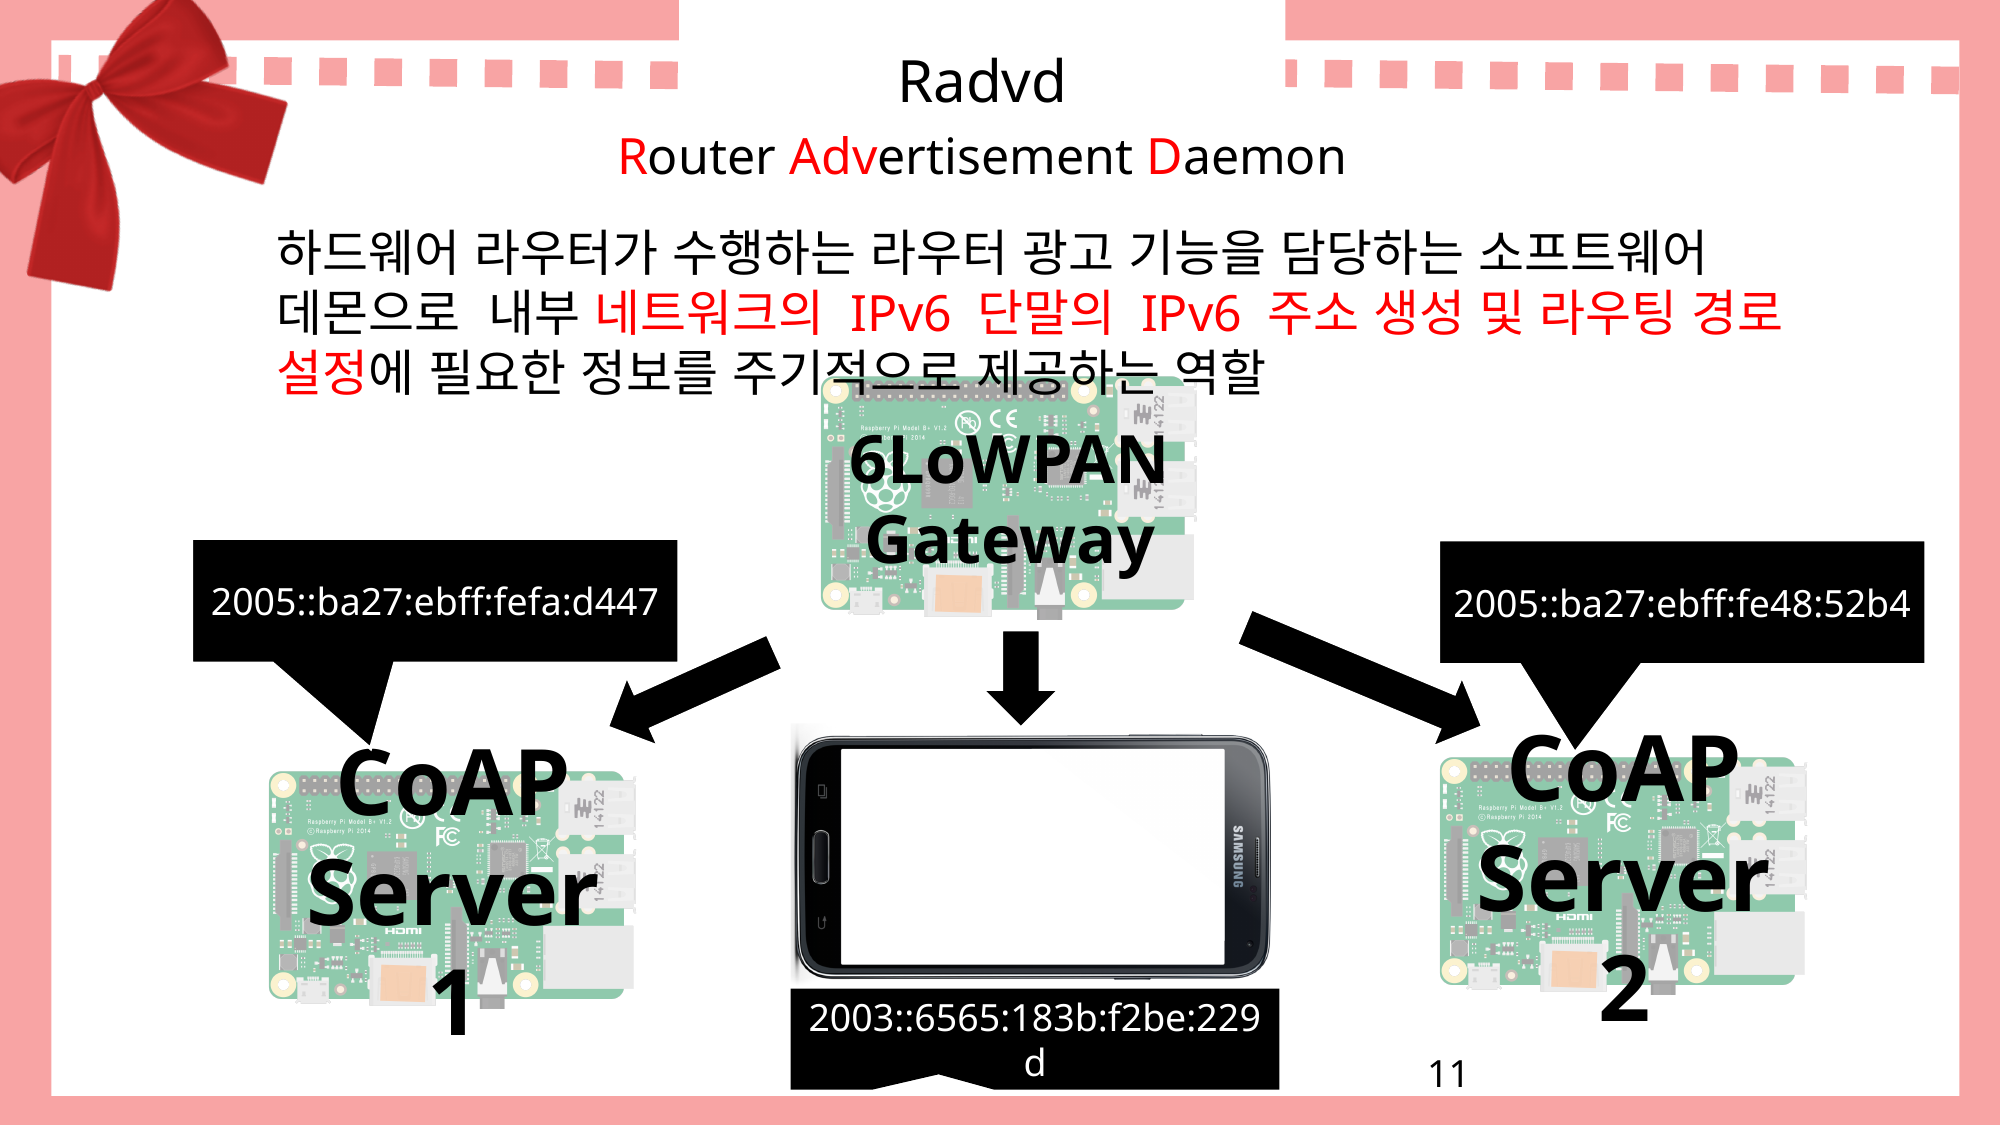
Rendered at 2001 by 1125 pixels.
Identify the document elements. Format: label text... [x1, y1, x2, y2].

text_box [1234, 606, 1485, 751]
text_box 2005::ba27:ebff:fe48:52b4 [1436, 538, 1928, 756]
title Radvd [679, 0, 1286, 117]
text_box 하드웨어 라우터가 수행하는 라우터 광고 기능을 담당하는 소프트웨어 데몬으로 내부 네트워크의 IPv6 단말의 IPv6 주소 생성 및 라우팅 경로 설정에 필요한 정보를 주기적으로 제공하는 역할 [261, 214, 1917, 410]
text_box 2003::6565:183b:f2be:229d [789, 986, 894, 1092]
text_box CoAP Server2 [1437, 754, 1811, 997]
text_box 6LoWPAN Gateway [818, 410, 1201, 622]
picture [791, 619, 1271, 1100]
text_box Router Advertisement Daemon [602, 117, 1363, 192]
text_box CoAP Server1 [267, 767, 640, 1011]
text_box 2003::6565:183b:f2be:229d [1167, 986, 1281, 1092]
text_box [605, 631, 786, 750]
picture [0, 0, 325, 321]
text_box 2005::ba27:ebff:fefa:d447 [189, 536, 681, 752]
